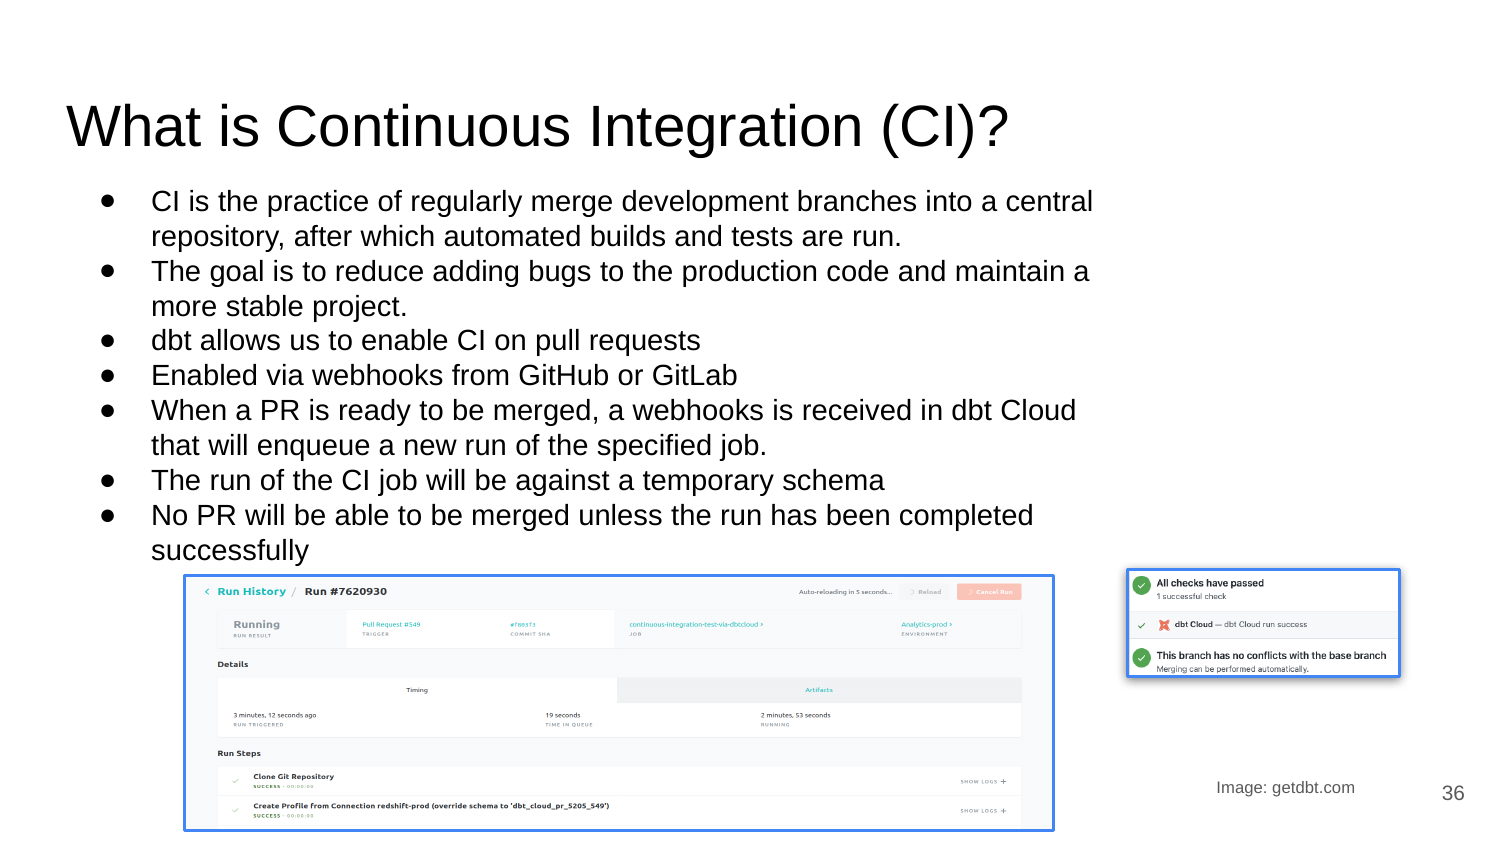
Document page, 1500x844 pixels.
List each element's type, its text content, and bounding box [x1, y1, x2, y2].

picture [1129, 570, 1399, 676]
slide_number ‹#› [1389, 764, 1480, 830]
list Image: getdbt.com [1201, 761, 1500, 830]
text_box CI is the practice of regularly merge development branches into a central repository, after which automated builds and tests are run. The goal is to reduce adding bugs to the production code and maintain a more stable project. dbt allows us to enable CI on pull requests Enabled via webhooks from GitHub or GitLab When a PR is ready to be merged, a webhooks is received in dbt Cloud that will enqueue a new run of the specified job. The run of the CI job will be against a temporary schema No PR will be able to be merged unless the run has been completed successfully [61, 166, 1142, 582]
picture [186, 576, 1052, 830]
title What is Continuous Integration (CI)? [51, 72, 1449, 167]
